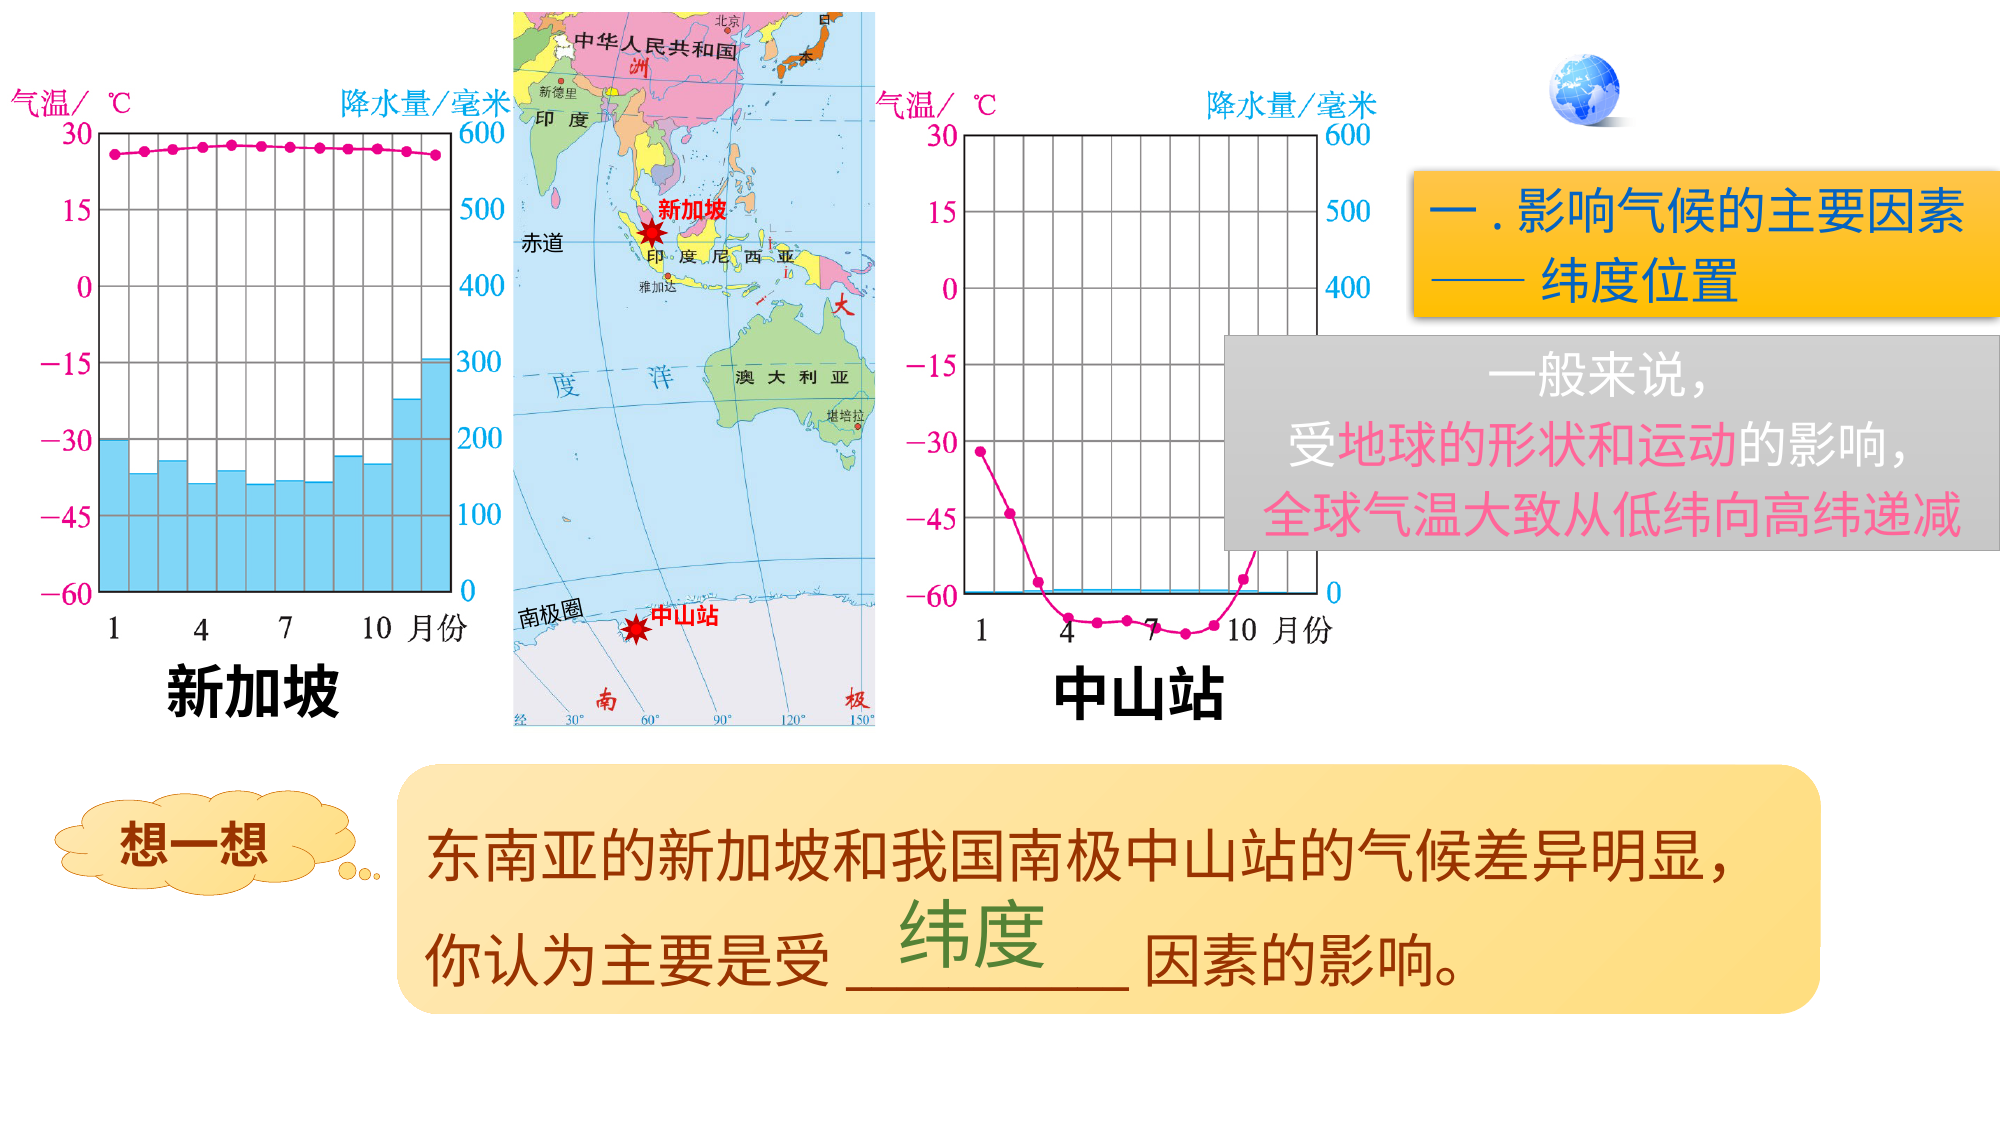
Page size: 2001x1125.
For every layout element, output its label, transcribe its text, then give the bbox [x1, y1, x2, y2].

picture [494, 200, 500, 217]
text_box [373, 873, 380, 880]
text_box 想一想 [54, 790, 356, 896]
text_box 东南亚的新加坡和我国南极中山站的气候差异明显，你认为主要是受___________因素的影响。 [397, 764, 1821, 1014]
picture [0, 69, 503, 658]
text_box 一般来说， 受地球的形状和运动的影响， 全球气温大致从低纬向高纬递减 [1406, 335, 2000, 551]
text_box 新加坡 [151, 658, 503, 733]
text_box 一.影响气候的主要因素 ——纬度位置 [1414, 171, 2000, 317]
picture [1532, 45, 1643, 138]
text_box 纬度 [883, 880, 1112, 986]
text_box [503, 12, 876, 733]
text_box 想一想 [359, 868, 371, 880]
text_box 想一想 [338, 862, 357, 880]
picture [876, 71, 1406, 660]
text_box 中山站 [1036, 660, 1287, 735]
picture [494, 276, 500, 294]
